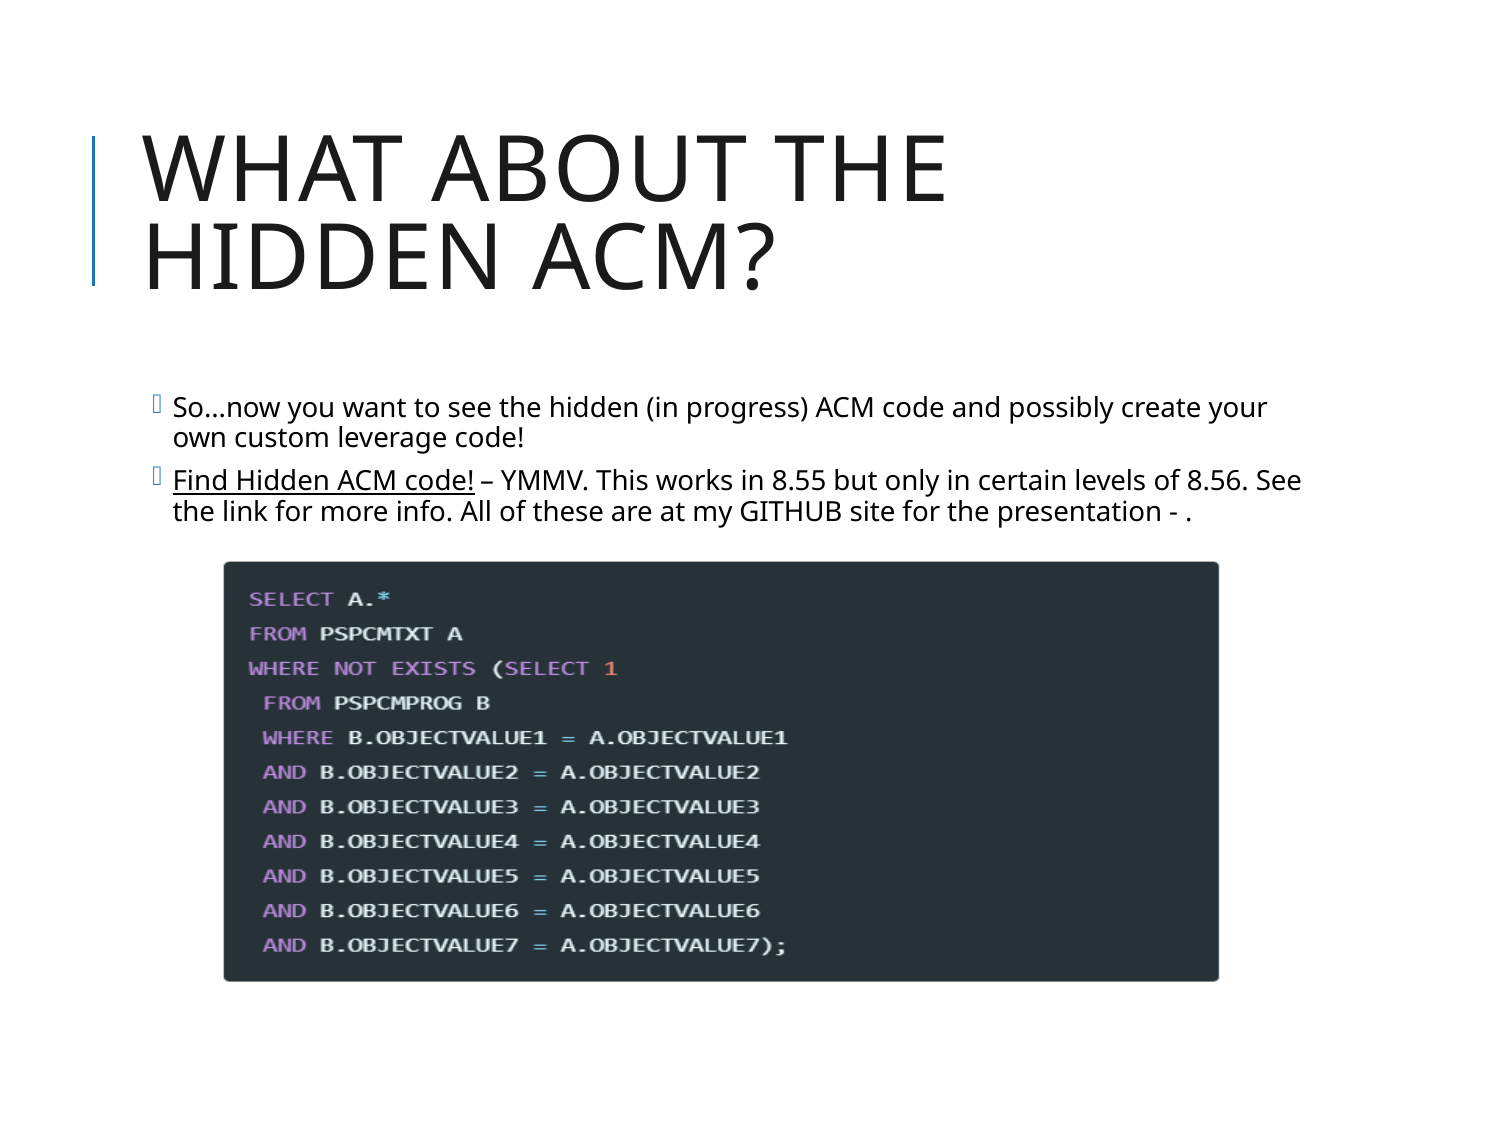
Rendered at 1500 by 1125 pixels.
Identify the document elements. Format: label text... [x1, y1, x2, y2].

picture [210, 551, 1238, 996]
title What about the hidden acm? [126, 96, 1322, 342]
list So…now you want to see the hidden (in progress) ACM code and possibly create your own custom leverage code! Find Hidden ACM code! – YMMV. This works in 8.55 but only in certain levels of 8.56. See the link for more info. All of these are at my GITHUB site for the presentation - . [126, 386, 1322, 537]
